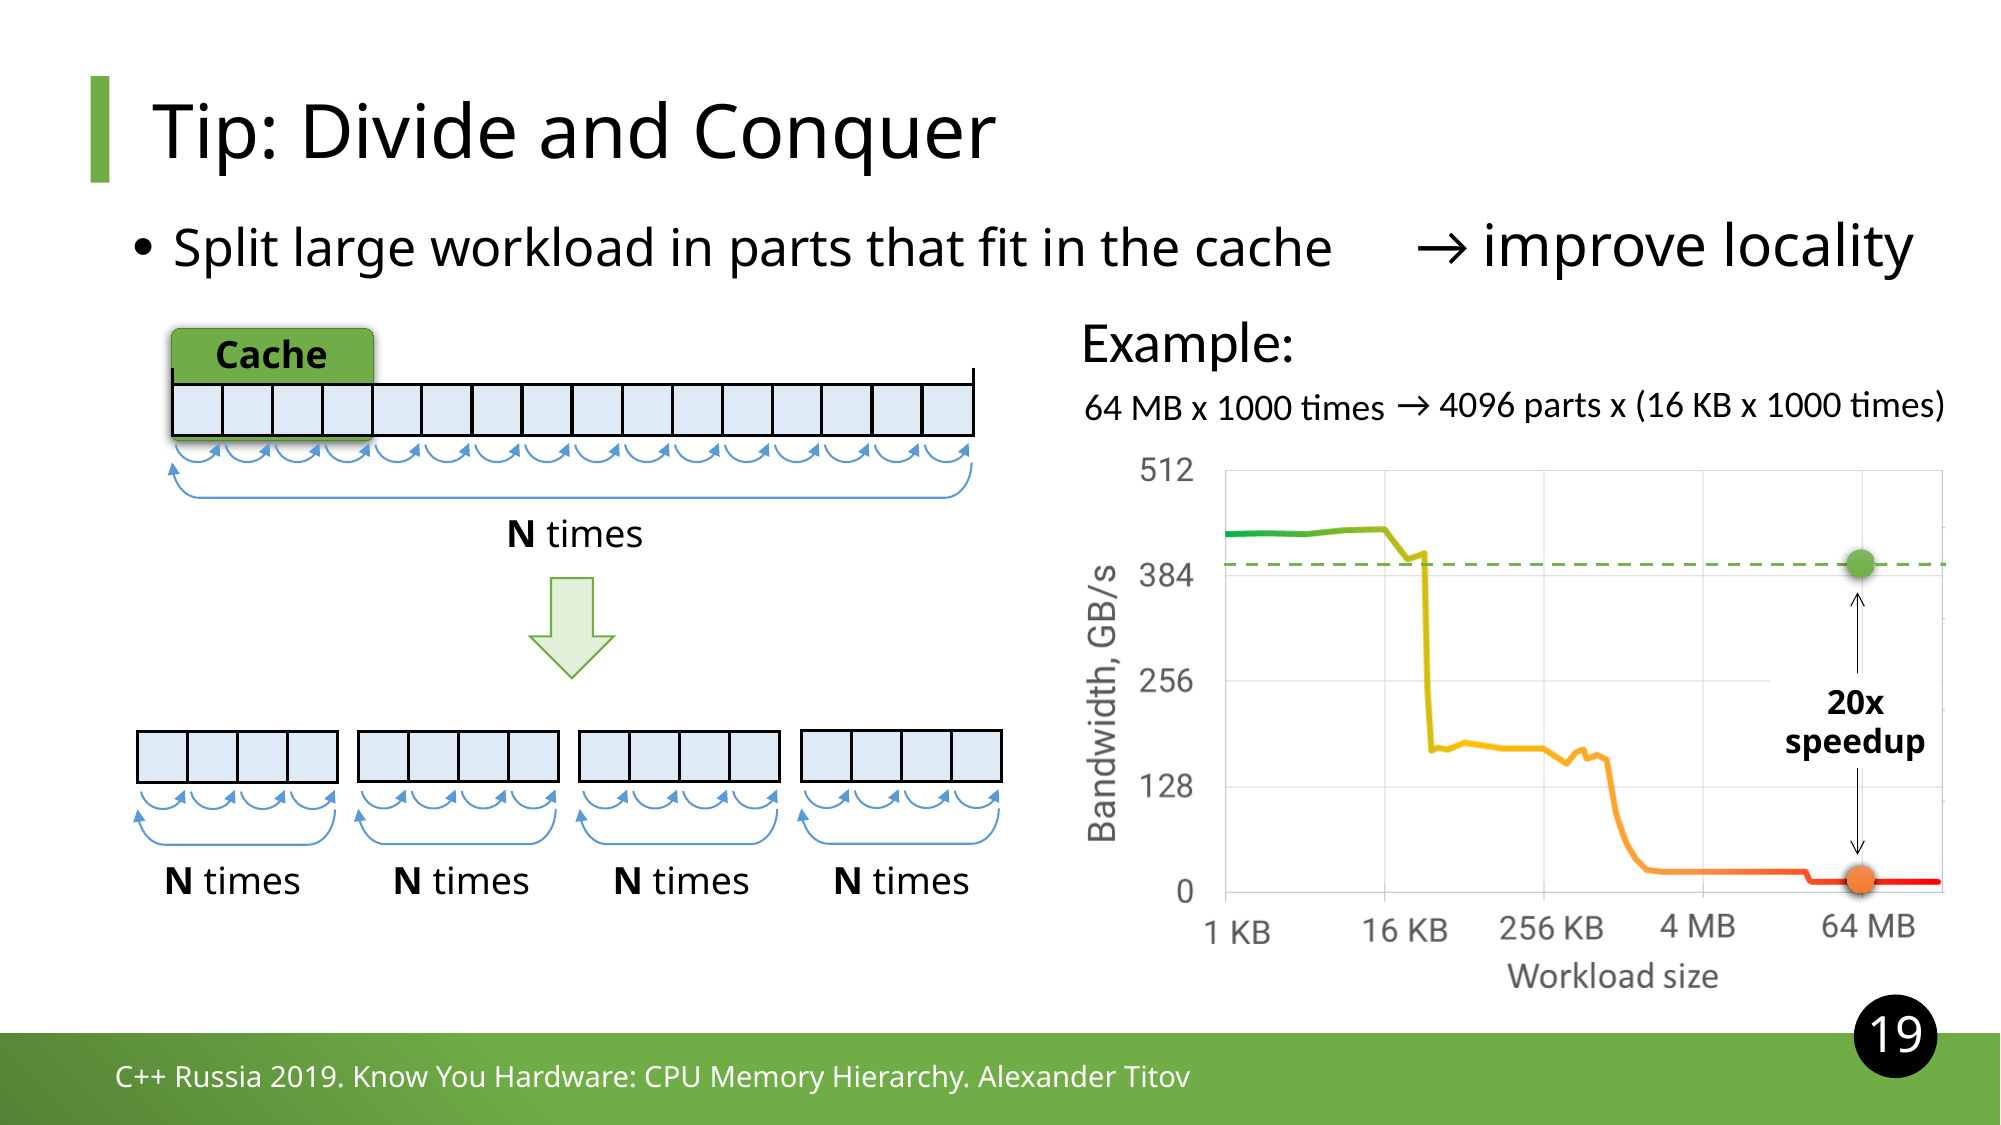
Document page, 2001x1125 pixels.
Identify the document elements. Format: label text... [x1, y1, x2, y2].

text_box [171, 323, 374, 441]
slide_number 19 [1841, 994, 1950, 1079]
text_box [137, 730, 1002, 911]
picture [1037, 444, 1945, 994]
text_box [172, 367, 974, 564]
text_box → improve locality [1402, 200, 1930, 286]
text_box Example: [1066, 282, 1328, 382]
list Split large workload in parts that fit in the cache [117, 213, 1402, 286]
footer C++ Russia 2019. Know You Hardware: CPU Memory Hierarchy. Alexander Titov [99, 1042, 1750, 1115]
text_box [527, 577, 617, 680]
text_box → 4096 parts x (16 KB x 1000 times) [1401, 372, 1970, 433]
title Tip: Divide and Conquer [137, 0, 1863, 183]
text_box 64 MB x 1000 times [1069, 366, 1401, 436]
